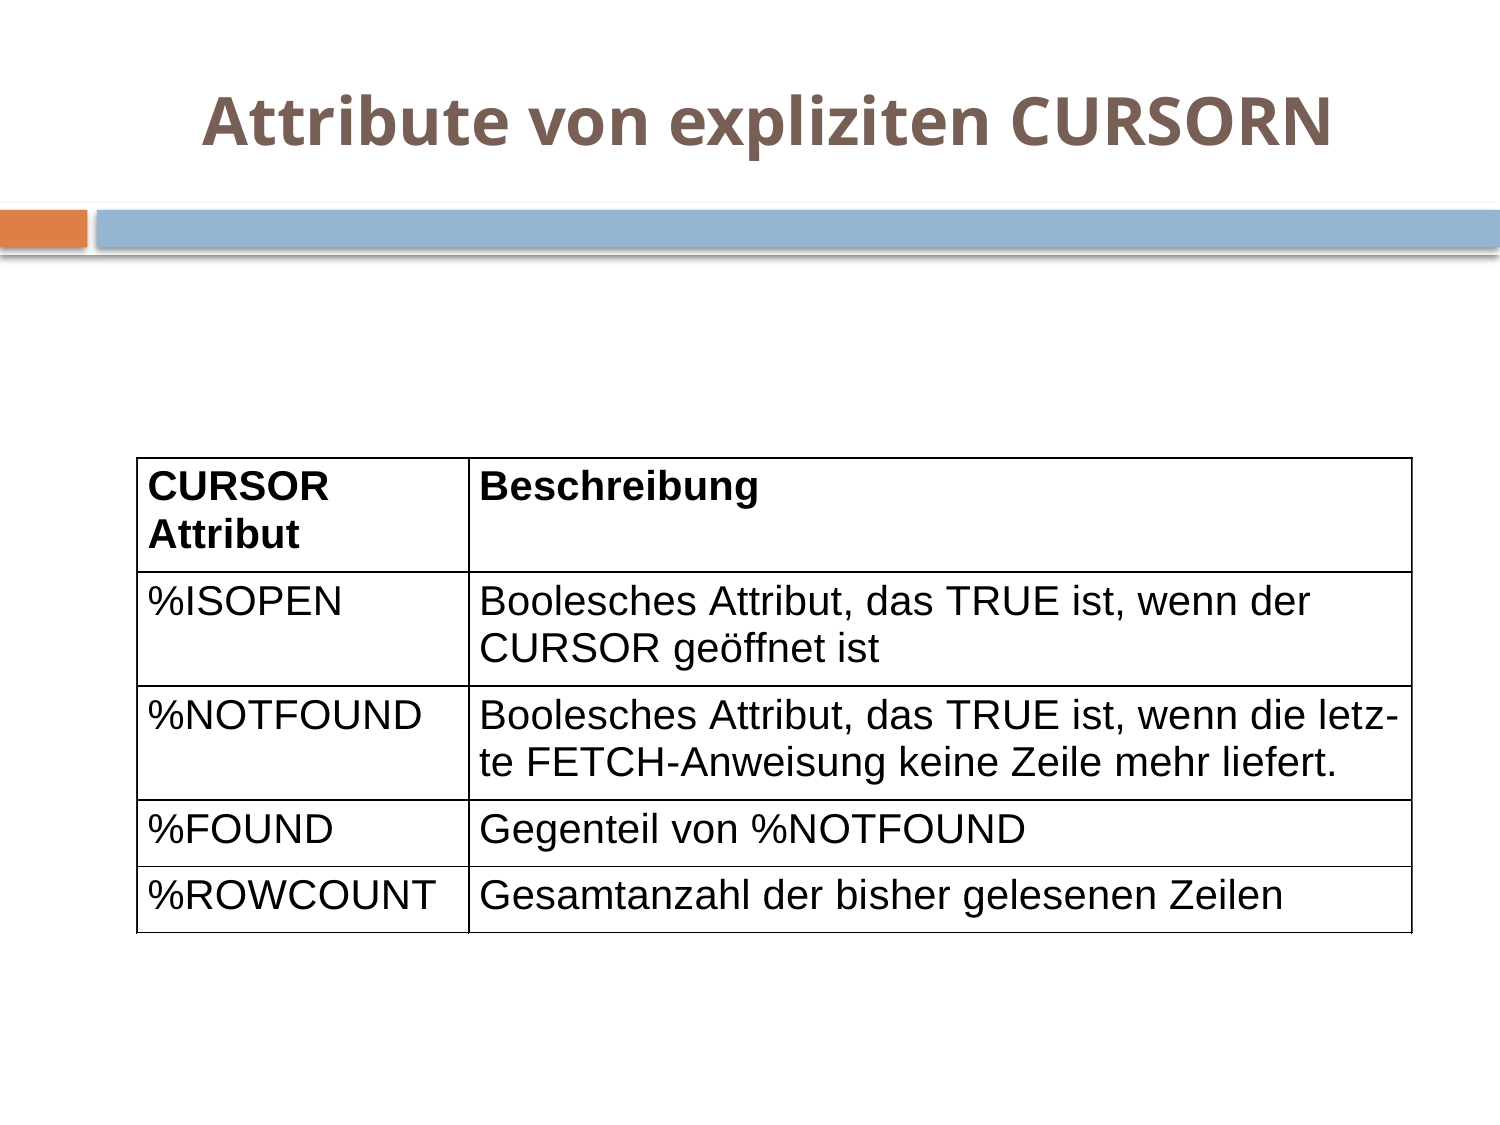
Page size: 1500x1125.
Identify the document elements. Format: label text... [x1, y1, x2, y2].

text_box [52, 110, 1328, 298]
title Attribute von expliziten CURSORN [99, 37, 1438, 200]
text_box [136, 456, 1413, 1125]
